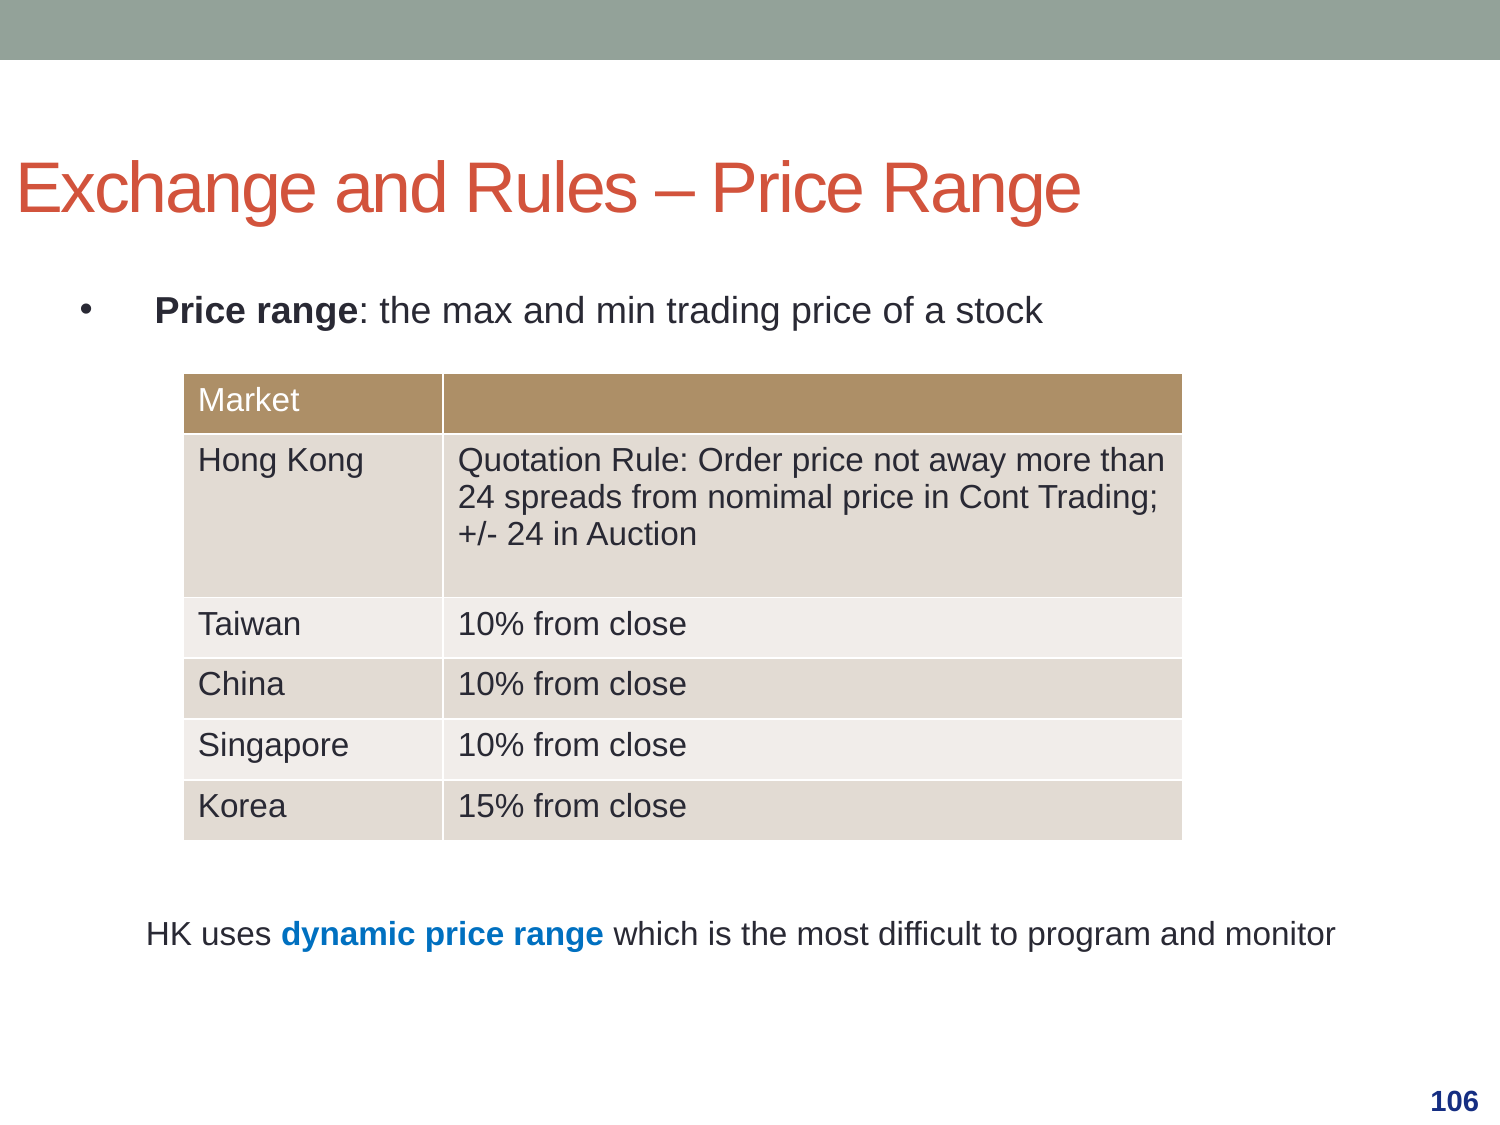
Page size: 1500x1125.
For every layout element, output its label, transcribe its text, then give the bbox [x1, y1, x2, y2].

table_cell Hong Kong [184, 435, 442, 597]
title Exchange and Rules – Price Range [0, 101, 1325, 266]
table_cell 10% from close [444, 598, 1182, 657]
table_cell Quotation Rule: Order price not away more than 24 spreads from nomimal price in Cont Trading; +/- 24 in Auction [444, 435, 1182, 597]
table_cell Taiwan [184, 598, 442, 657]
text_box Price range: the max and min trading price of a stock [64, 278, 1483, 1047]
table_cell 10% from close [444, 659, 1182, 718]
table_cell China [184, 659, 442, 718]
slide_number 106 [1415, 1070, 1499, 1125]
table_cell Korea [184, 781, 442, 840]
table_cell Singapore [184, 720, 442, 779]
text_box HK uses dynamic price range which is the most difficult to program and monitor [130, 905, 1352, 960]
table_cell 10% from close [444, 720, 1182, 779]
table_header Market [184, 374, 442, 433]
table_header [444, 374, 1182, 433]
table_cell 15% from close [444, 781, 1182, 840]
